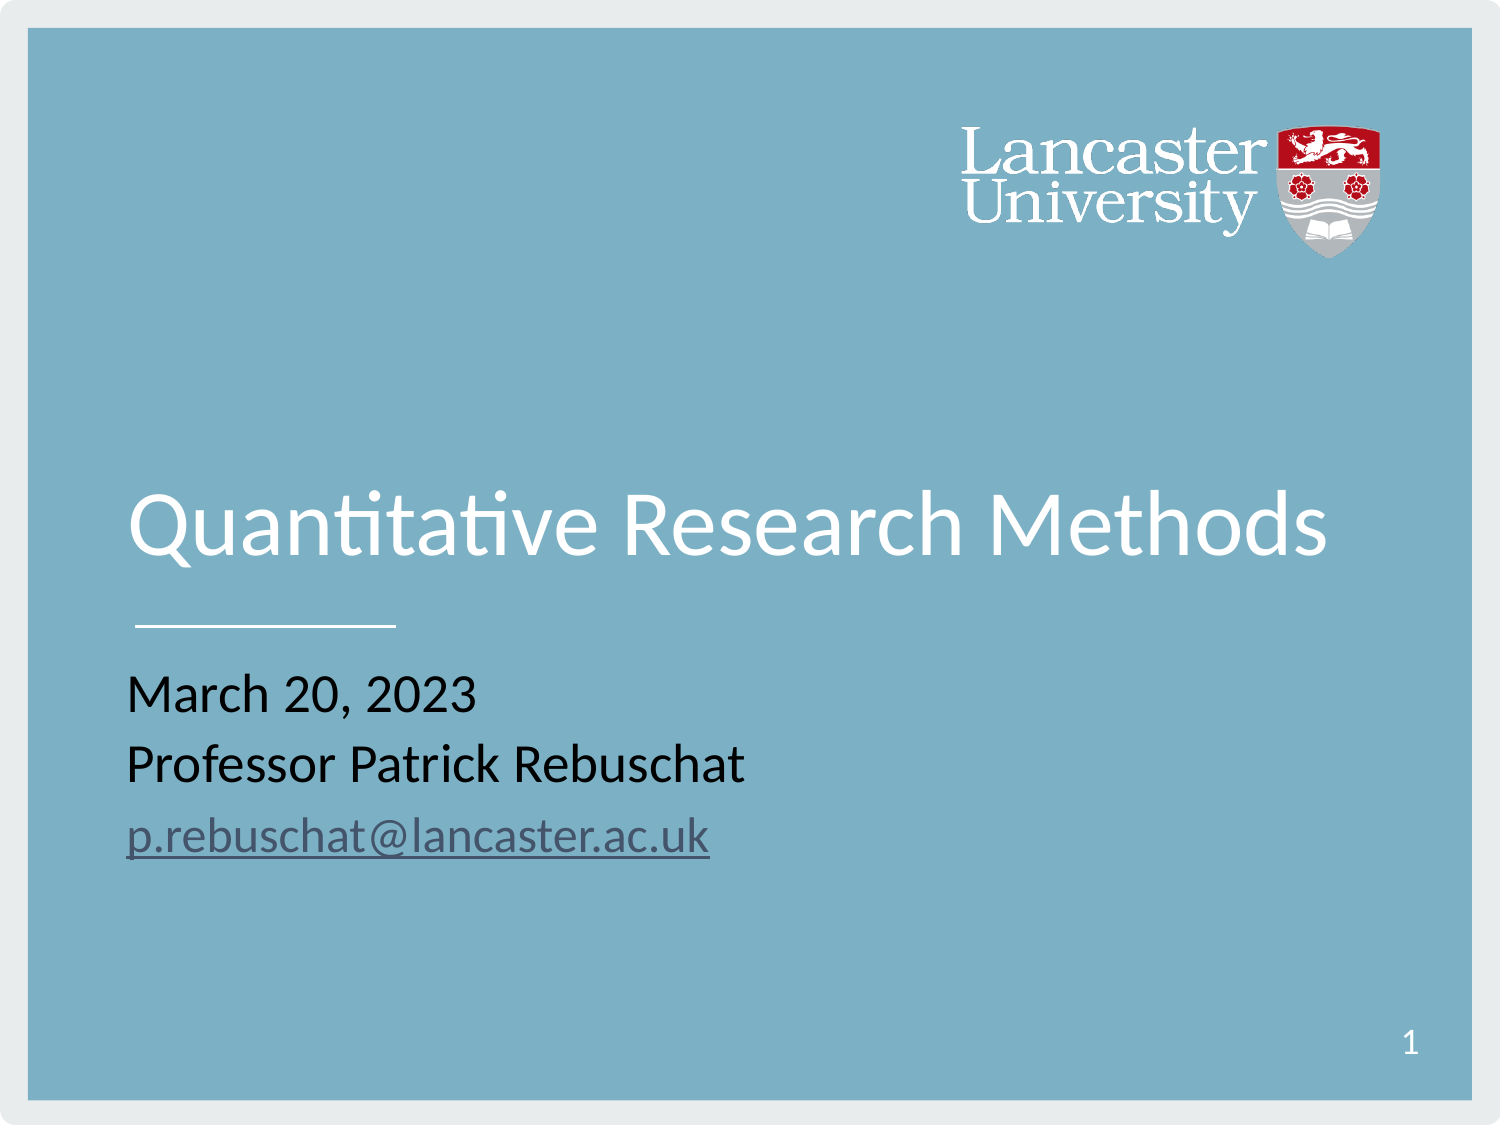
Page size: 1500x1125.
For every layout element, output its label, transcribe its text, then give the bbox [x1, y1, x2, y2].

slide_number 1 [1097, 1009, 1435, 1070]
subtitle March 20, 2023 Professor Patrick Rebuschat p.rebuschat@lancaster.ac.uk [111, 658, 1237, 840]
title Quantitative Research Methods [112, 330, 1388, 582]
